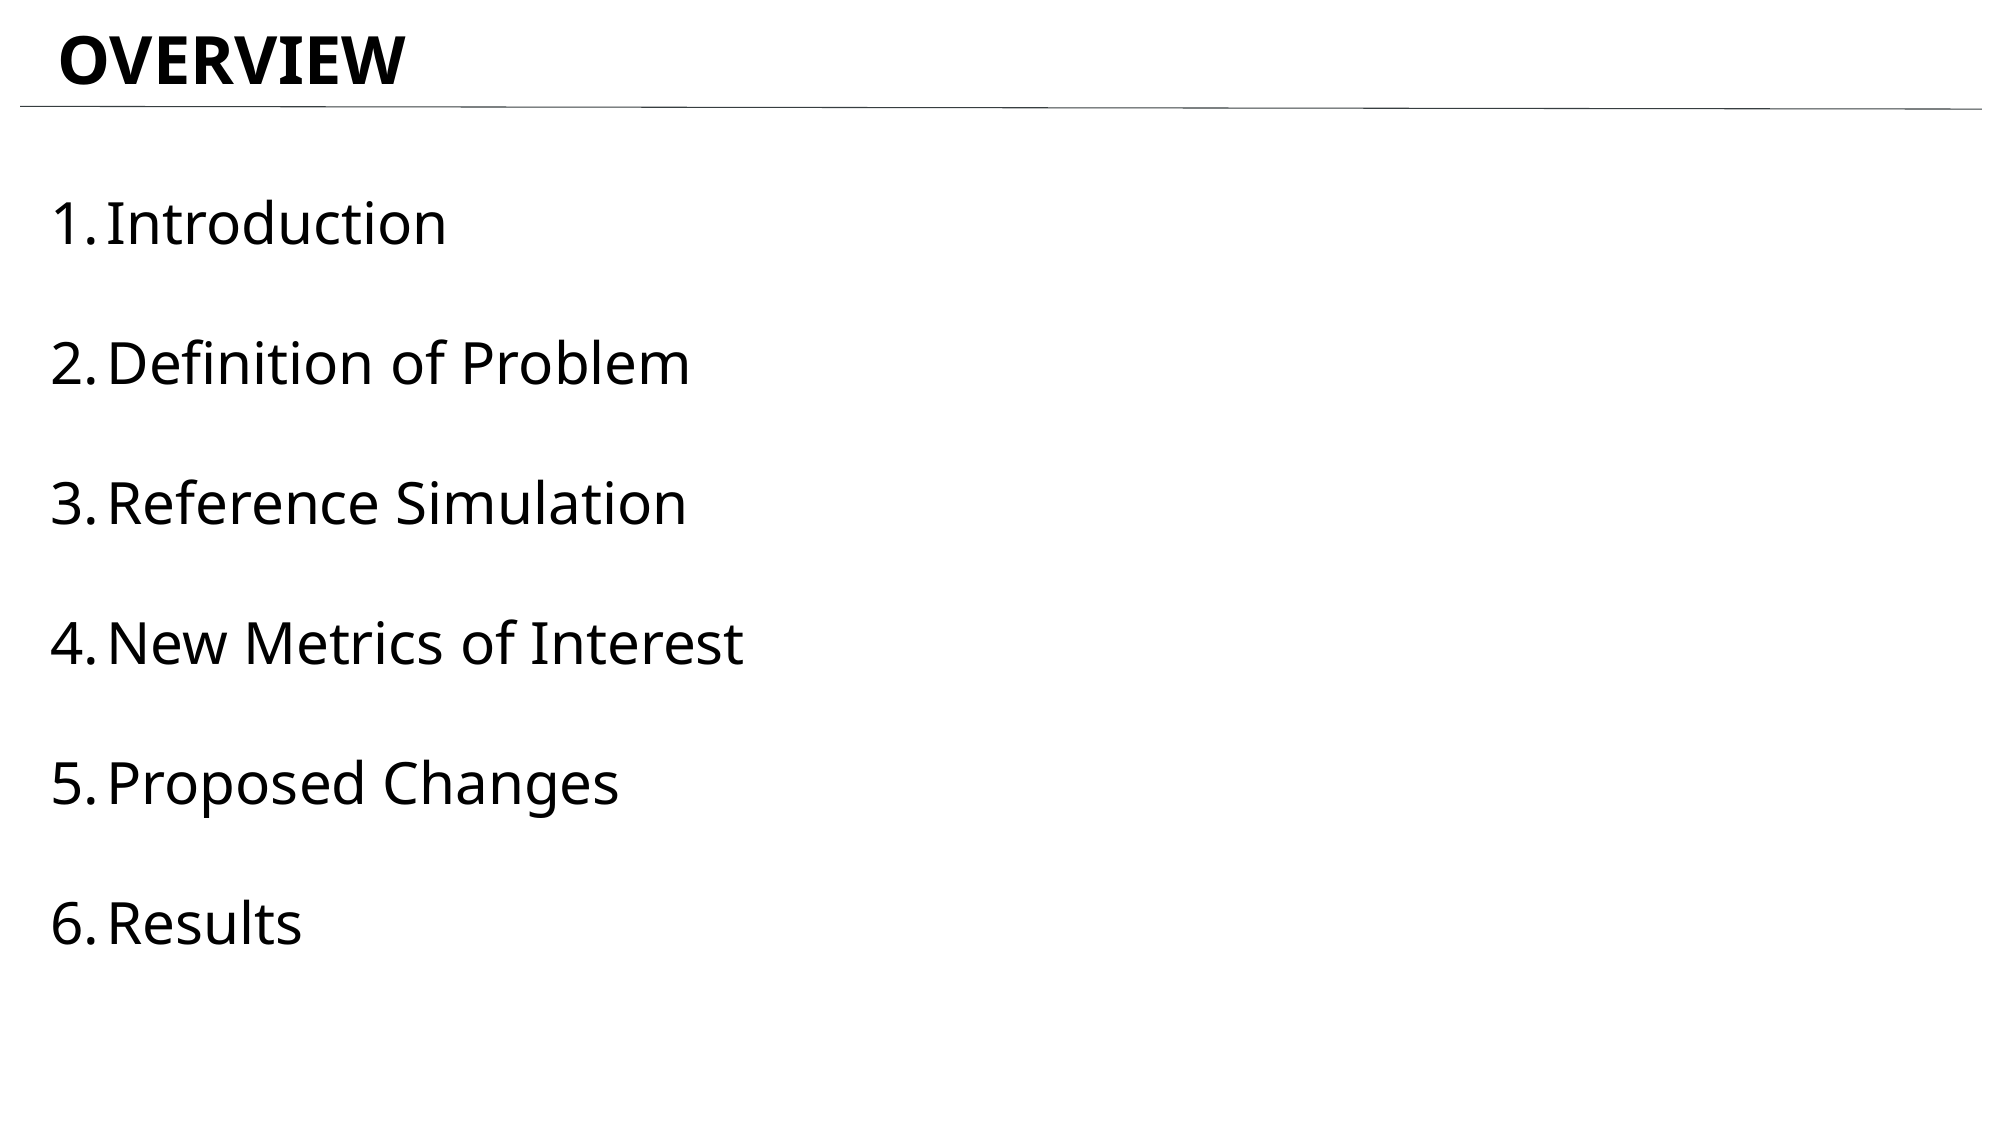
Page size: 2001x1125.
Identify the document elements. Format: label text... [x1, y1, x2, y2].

text_box Introduction Definition of Problem Reference Simulation New Metrics of Interest Proposed Changes Results [35, 109, 901, 964]
text_box OVERVIEW [42, 10, 422, 106]
